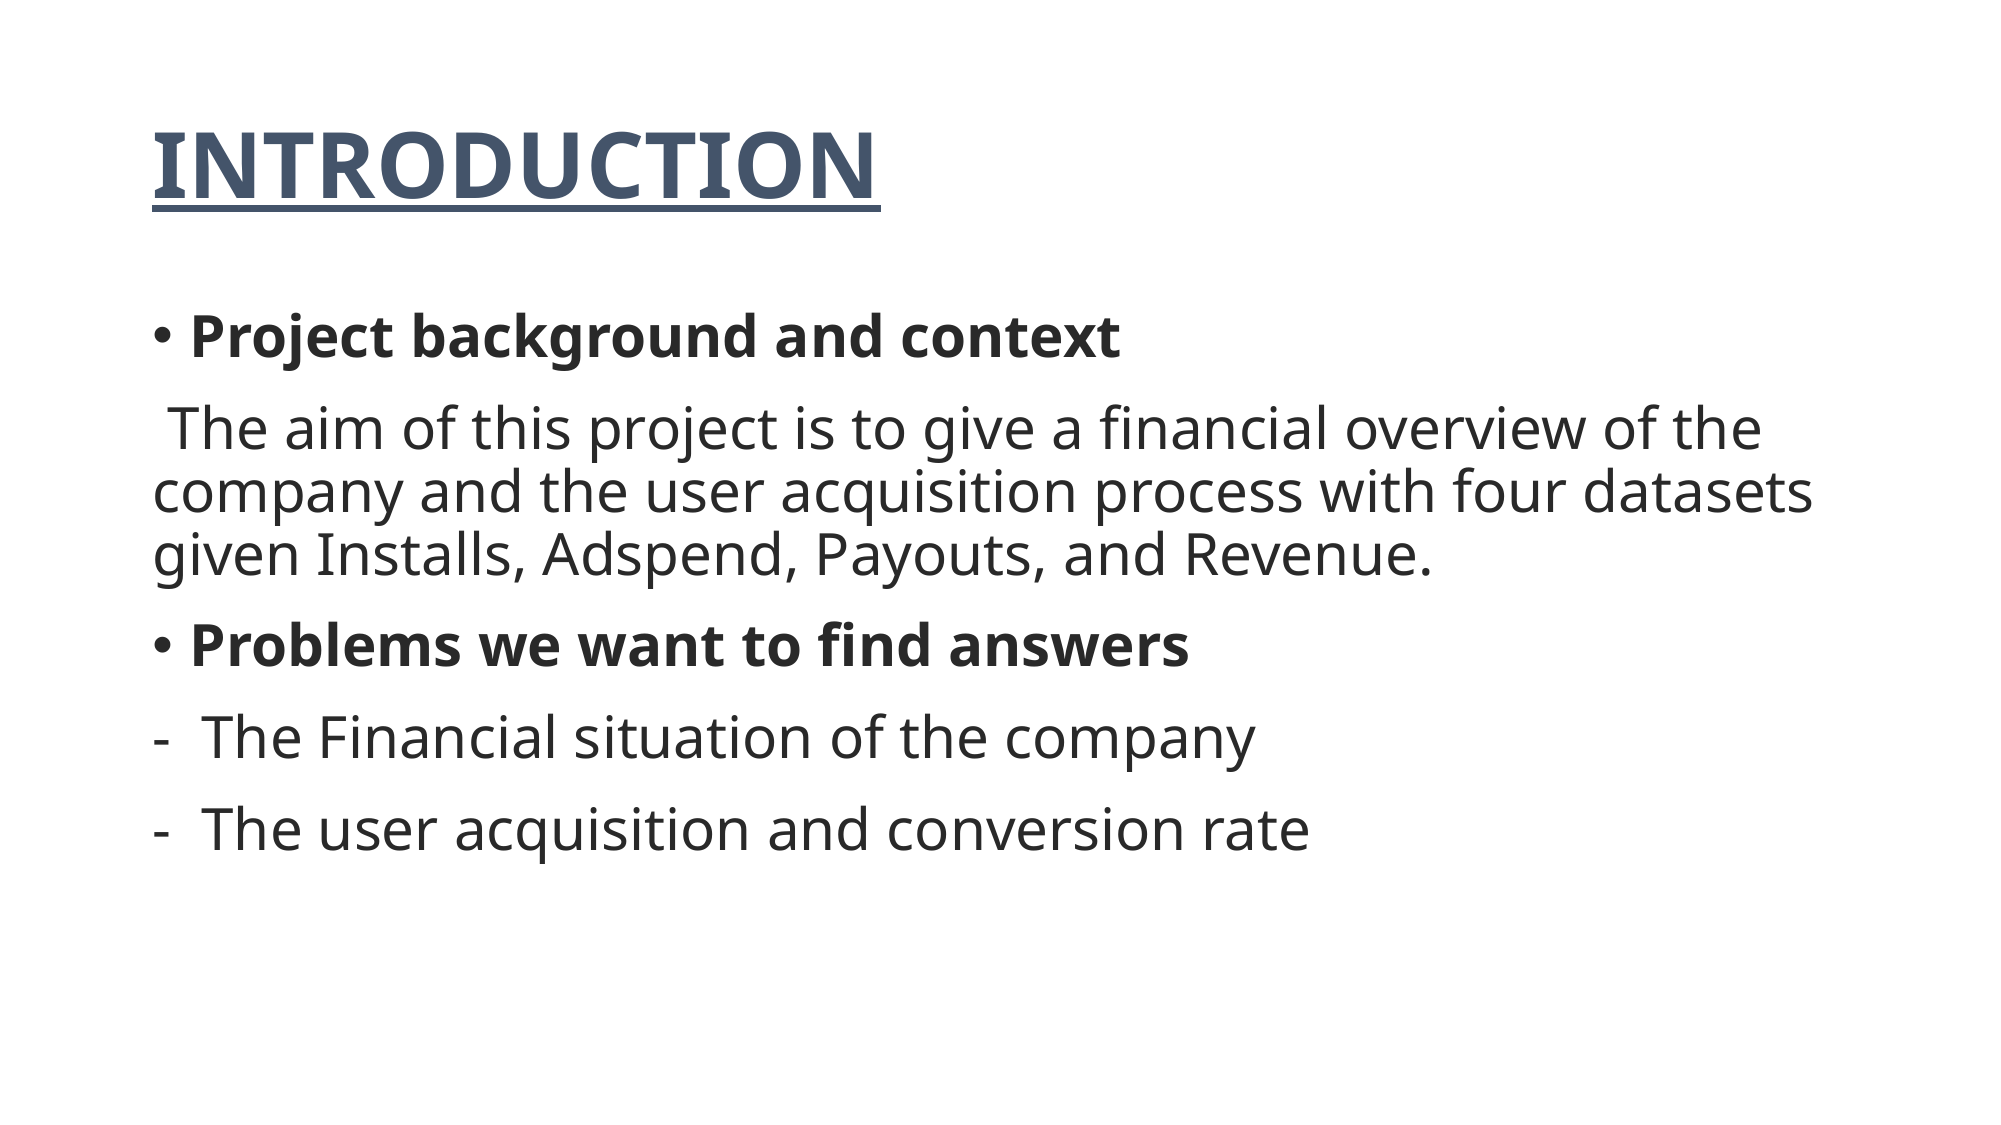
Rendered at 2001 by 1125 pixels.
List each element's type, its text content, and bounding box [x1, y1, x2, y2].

title INTRODUCTION [137, 59, 1863, 278]
list Project background and context The aim of this project is to give a financial overview of the company and the user acquisition process with four datasets given Installs, Adspend, Payouts, and Revenue. Problems we want to find answers - The Financial situation of the company - The user acquisition and conversion rate [137, 299, 1863, 1014]
